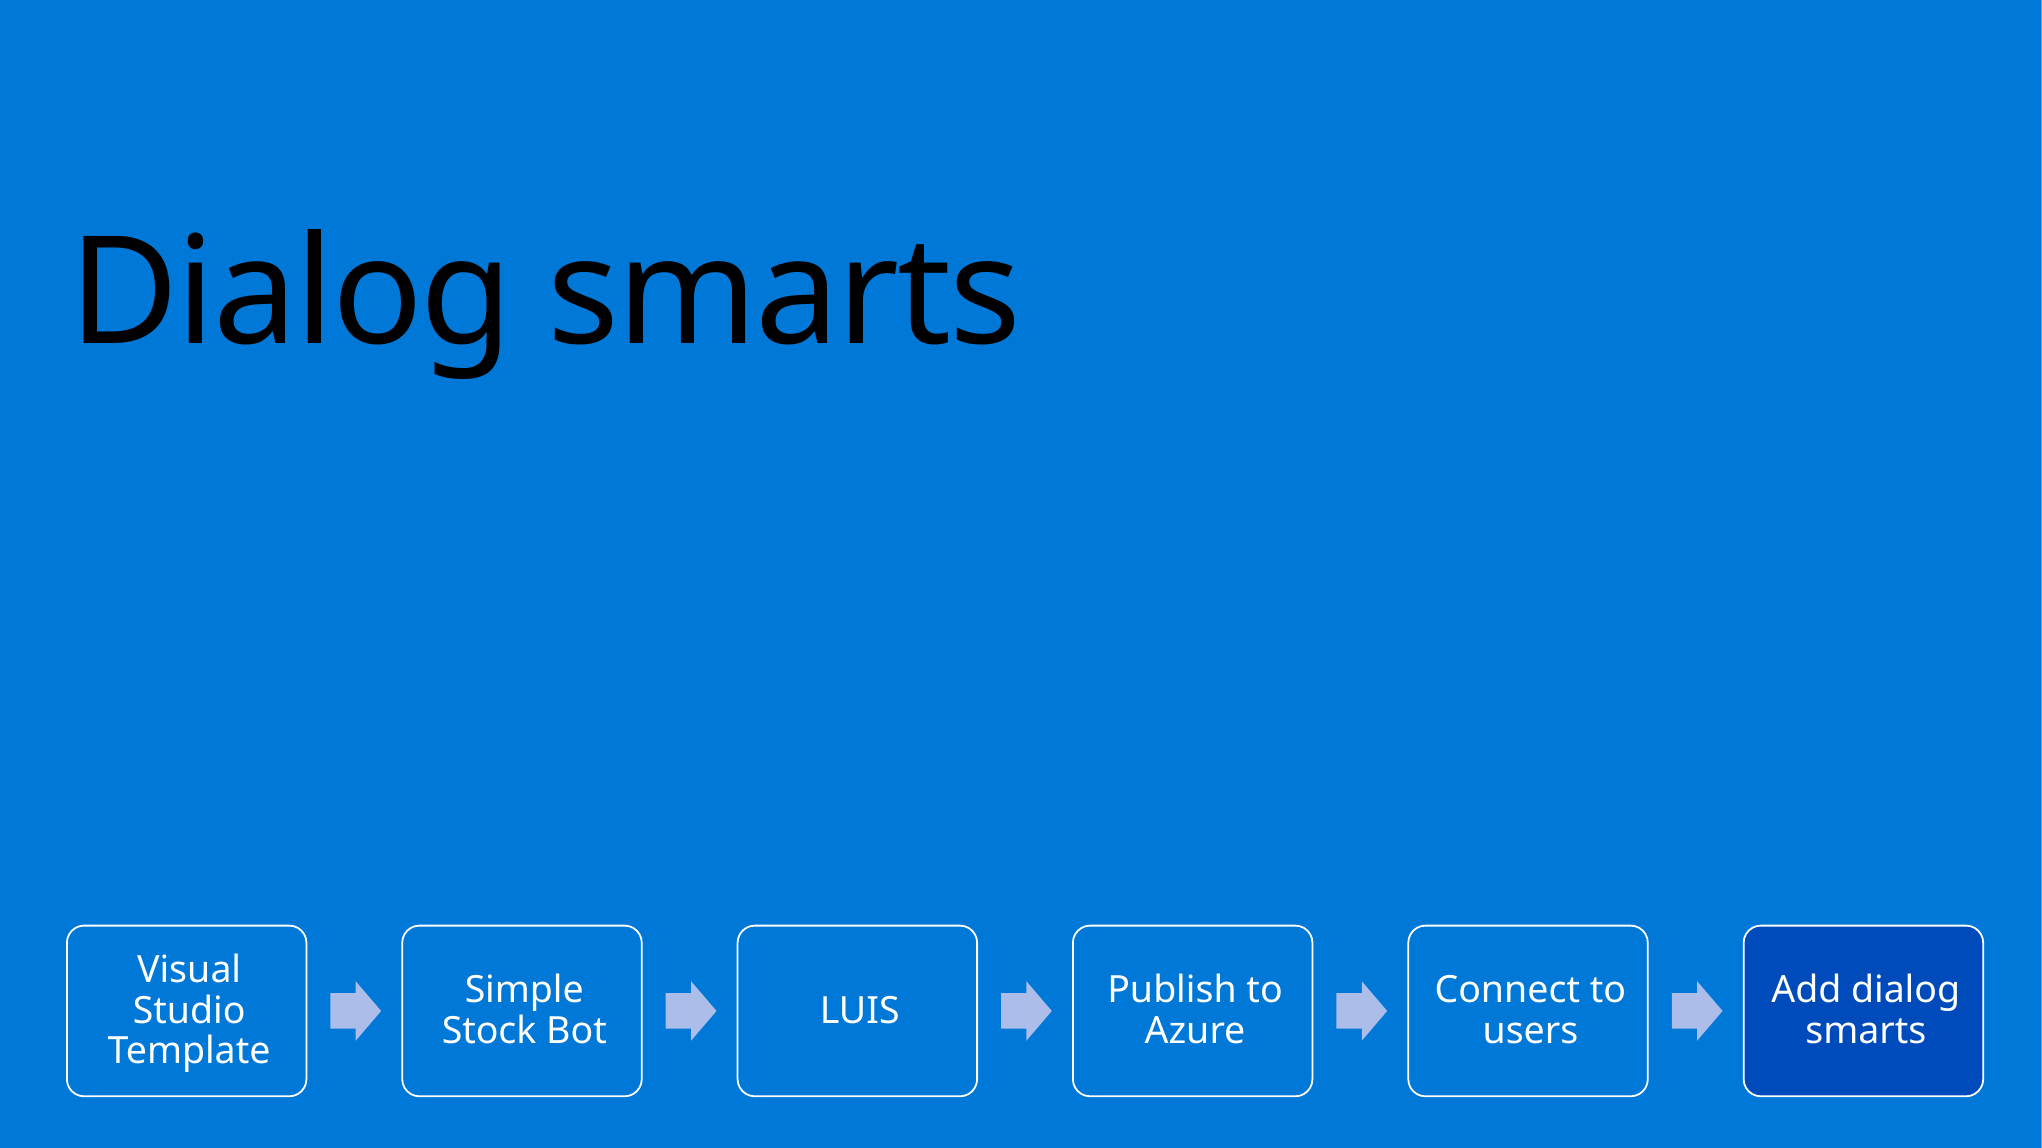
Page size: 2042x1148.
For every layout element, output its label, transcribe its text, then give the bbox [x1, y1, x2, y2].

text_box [66, 900, 1984, 1122]
title Dialog smarts [45, 198, 1899, 394]
